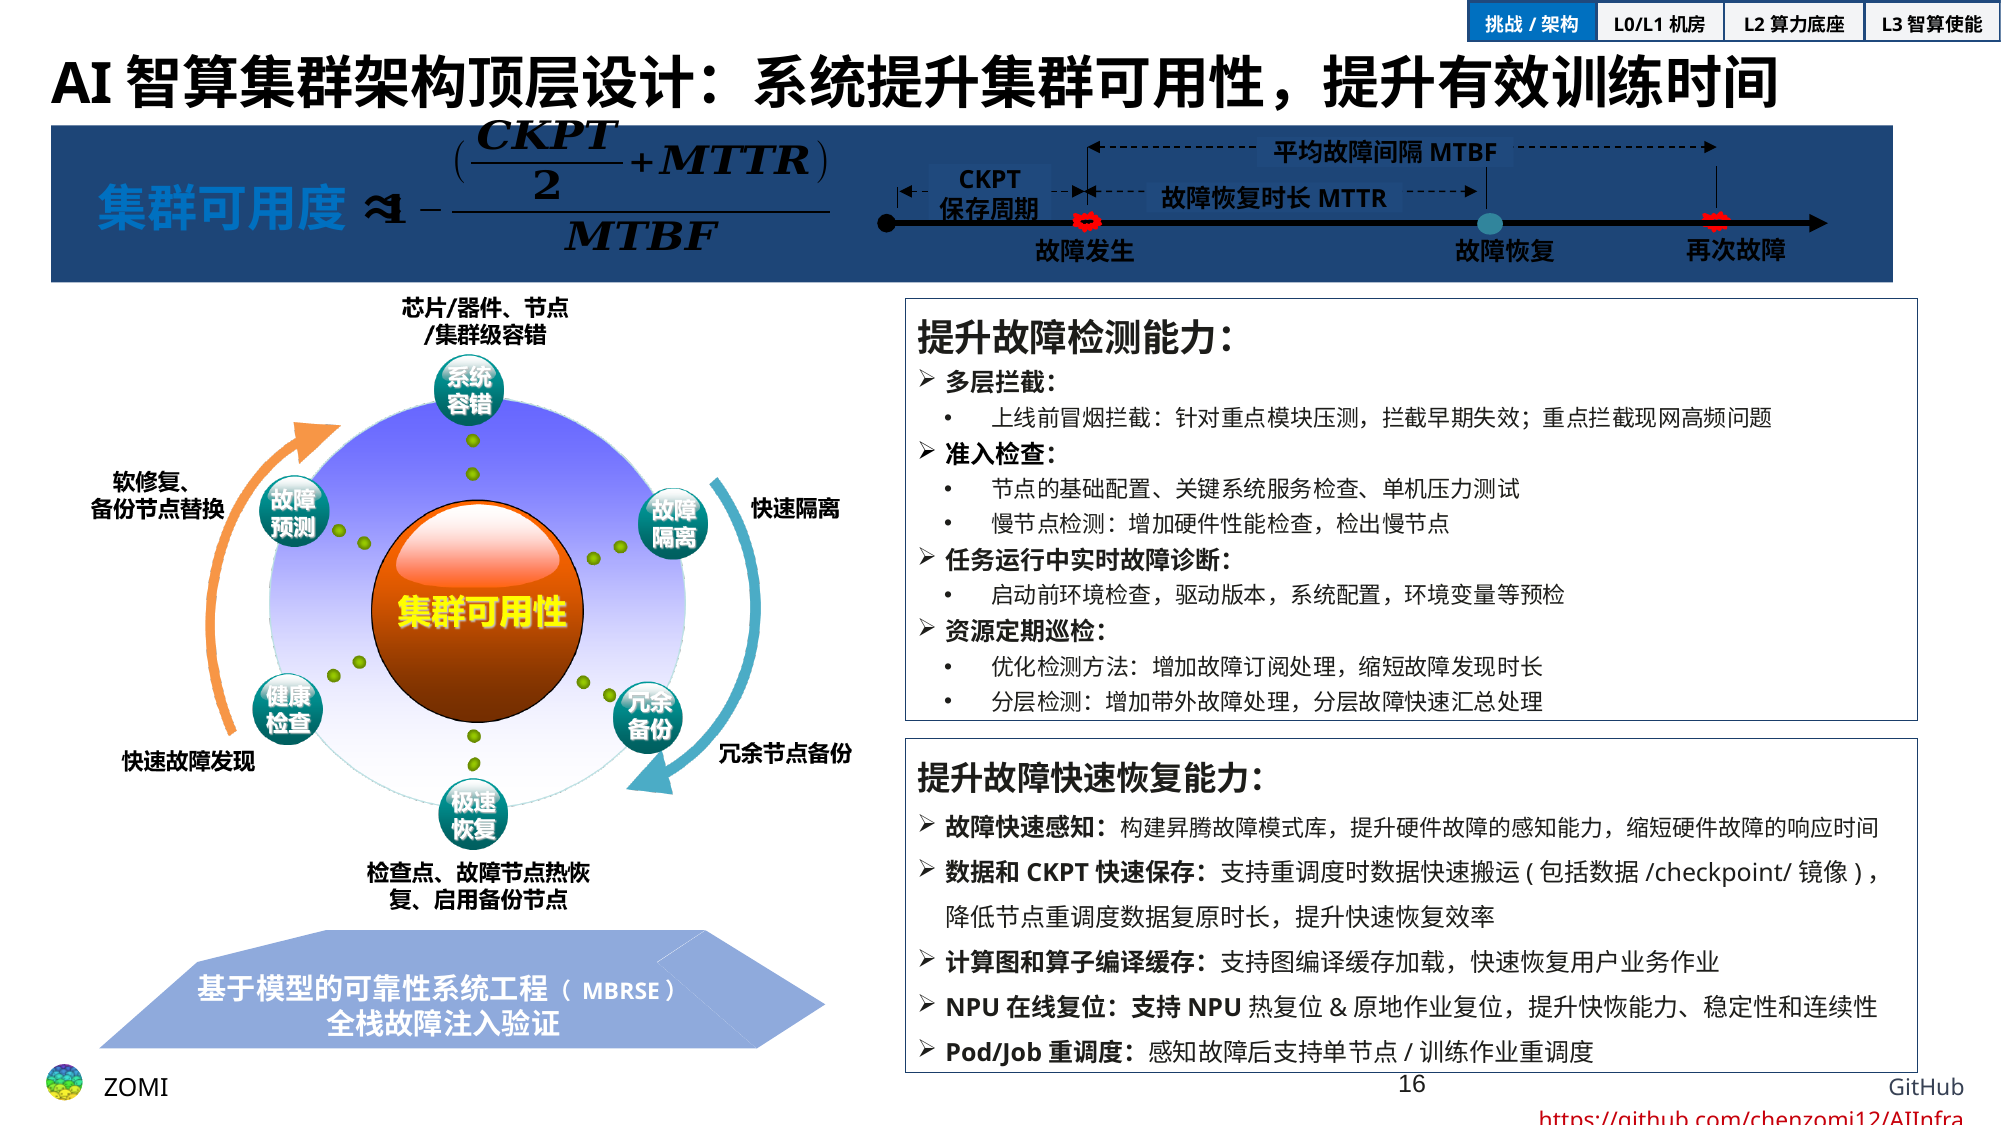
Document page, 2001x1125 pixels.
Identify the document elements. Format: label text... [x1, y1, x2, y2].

text_box 提升故障检测能力： 多层拦截： 上线前冒烟拦截：针对重点模块压测，拦截早期失效；重点拦截现网高频问题 准入检查： 节点的基础配置、关键系统服务检查、单机压力测试 慢节点检测：增加硬件性能检查，检出慢节点 任务运行中实时故障诊断： 启动前环境检查，驱动版本，系统配置，环境变量等预检 资源定期巡检： 优化检测方法：增加故障订阅处理，缩短故障发现时长 分层检测：增加带外故障处理，分层故障快速汇总处理 [905, 298, 1918, 721]
text_box [1480, 211, 1505, 222]
text_box [49, 123, 1895, 284]
table_header 挑战/架构 [1470, 3, 1595, 40]
table_header L3智算使能 [1866, 3, 1999, 40]
text_box 故障发生 [1014, 235, 1157, 266]
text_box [1087, 136, 1717, 168]
picture [75, 286, 883, 926]
text_box 集群可用度 ≈ [82, 168, 424, 244]
text_box 故障恢复 [1424, 235, 1586, 266]
subtitle AI智算集群架构顶层设计：系统提升集群可用性，提升有效训练时间 [36, 39, 1966, 124]
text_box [1089, 182, 1478, 213]
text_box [98, 930, 826, 1049]
text_box [1478, 232, 1502, 237]
table_header L2算力底座 [1725, 3, 1863, 40]
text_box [899, 163, 1085, 222]
table_header L0/L1机房 [1598, 3, 1723, 40]
text_box 再次故障 [1665, 234, 1809, 265]
text_box 提升故障快速恢复能力： 故障快速感知：构建昇腾故障模式库，提升硬件故障的感知能力，缩短硬件故障的响应时间 数据和CKPT快速保存：支持重调度时数据快速搬运(包括数据/checkpoint/镜像)，降低节点重调度数据复原时长，提升快速恢复效率 计算图和算子编译缓存：支持图编译缓存加载，快速恢复用户业务作业 NPU在线复位：支持NPU热复位&原地作业复位，提升快恢能力、稳定性和连续性 Pod/Job重调度：感知故障后支持单节点/训练作业重调度 [905, 737, 1918, 1073]
picture [47, 1065, 82, 1100]
text_box [1701, 211, 1731, 220]
